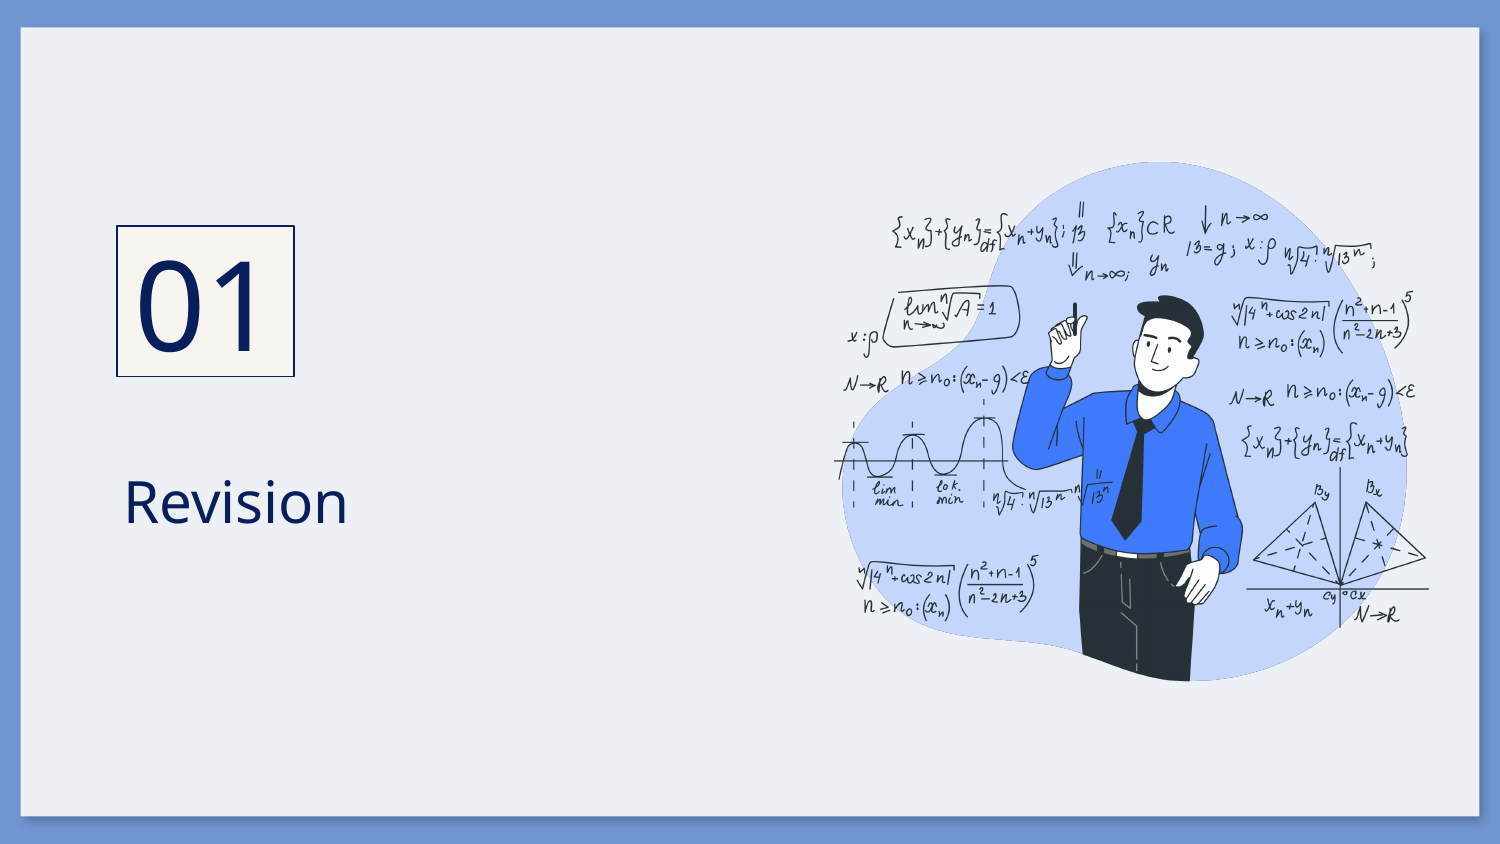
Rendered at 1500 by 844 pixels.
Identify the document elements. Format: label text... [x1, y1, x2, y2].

picture [833, 124, 1429, 720]
title 01 [116, 225, 295, 377]
title Revision [108, 467, 742, 618]
